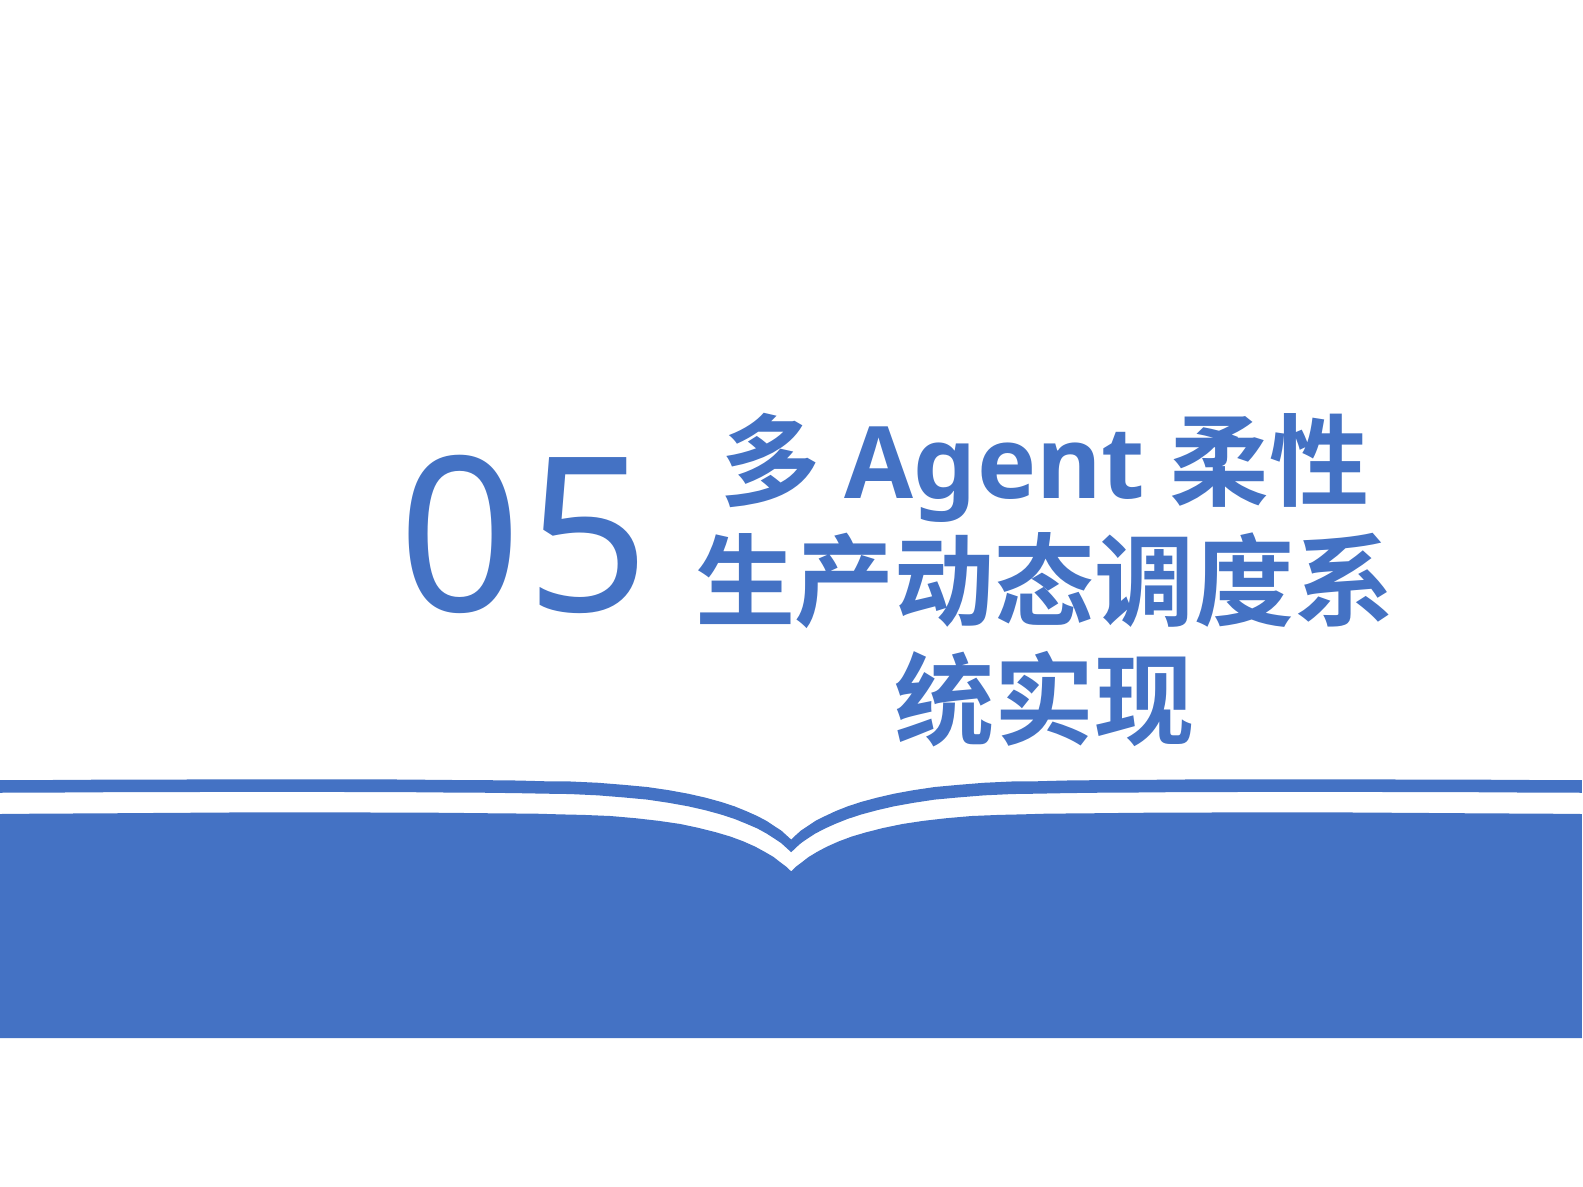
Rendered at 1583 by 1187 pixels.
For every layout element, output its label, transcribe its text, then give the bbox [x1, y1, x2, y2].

text_box 05 [377, 388, 671, 662]
text_box 多Agent柔性生产动态调度系统实现 [672, 398, 1417, 759]
text_box [0, 812, 1582, 1039]
text_box [0, 779, 1582, 853]
